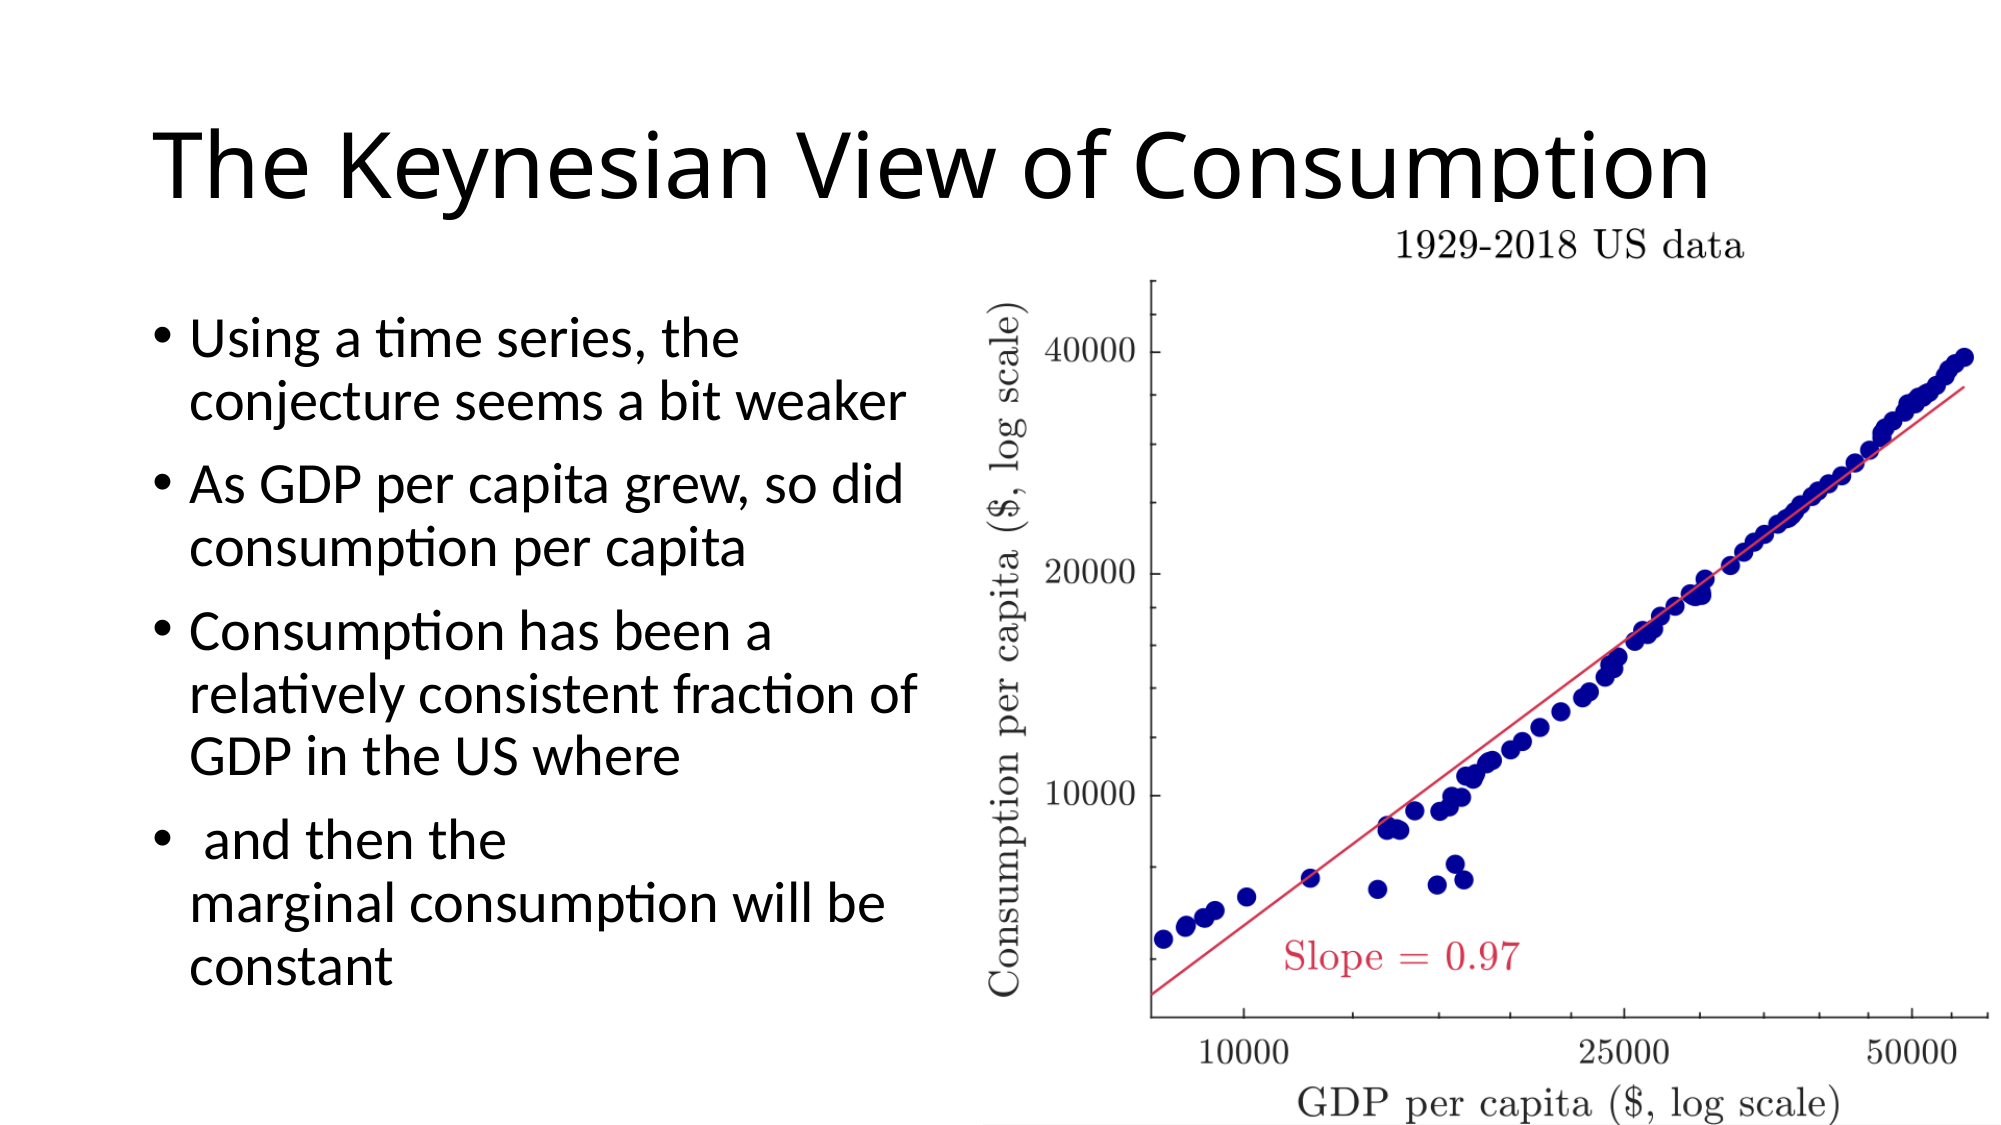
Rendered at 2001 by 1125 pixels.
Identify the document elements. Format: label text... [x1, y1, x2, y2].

title The Keynesian View of Consumption [137, 59, 1863, 278]
picture [983, 201, 2000, 1125]
